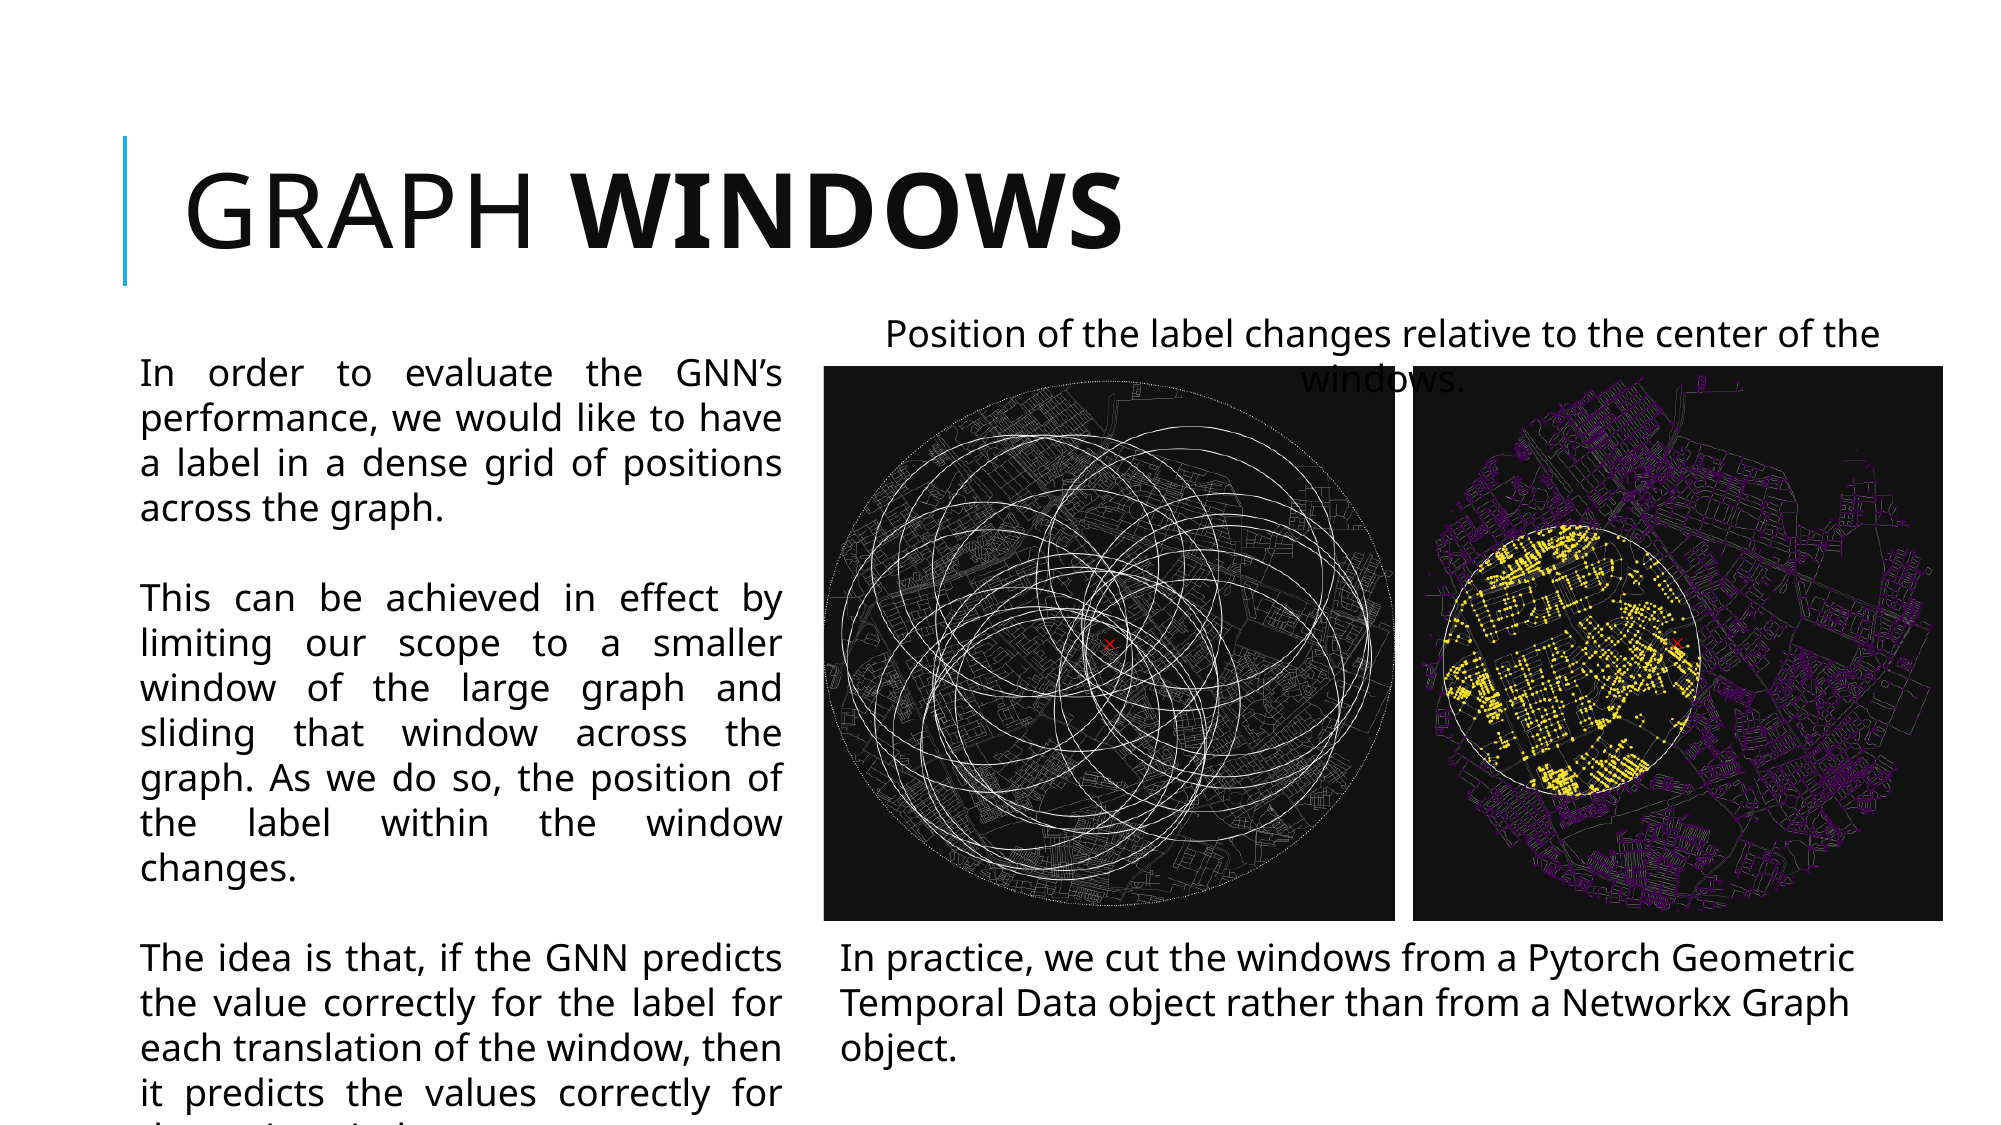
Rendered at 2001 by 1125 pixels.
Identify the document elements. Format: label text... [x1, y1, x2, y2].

text_box In order to evaluate the GNN’s performance, we would like to have a label in a dense grid of positions across the graph. This can be achieved in effect by limiting our scope to a smaller window of the large graph and sliding that window across the graph. As we do so, the position of the label within the window changes. The idea is that, if the GNN predicts the value correctly for the label for each translation of the window, then it predicts the values correctly for the entire window. [124, 341, 799, 1125]
title Graph Windows [168, 96, 1763, 341]
text_box In practice, we cut the windows from a Pytorch Geometric Temporal Data object rather than from a Networkx Graph object. [824, 1021, 1949, 1077]
picture [731, 276, 2000, 1013]
